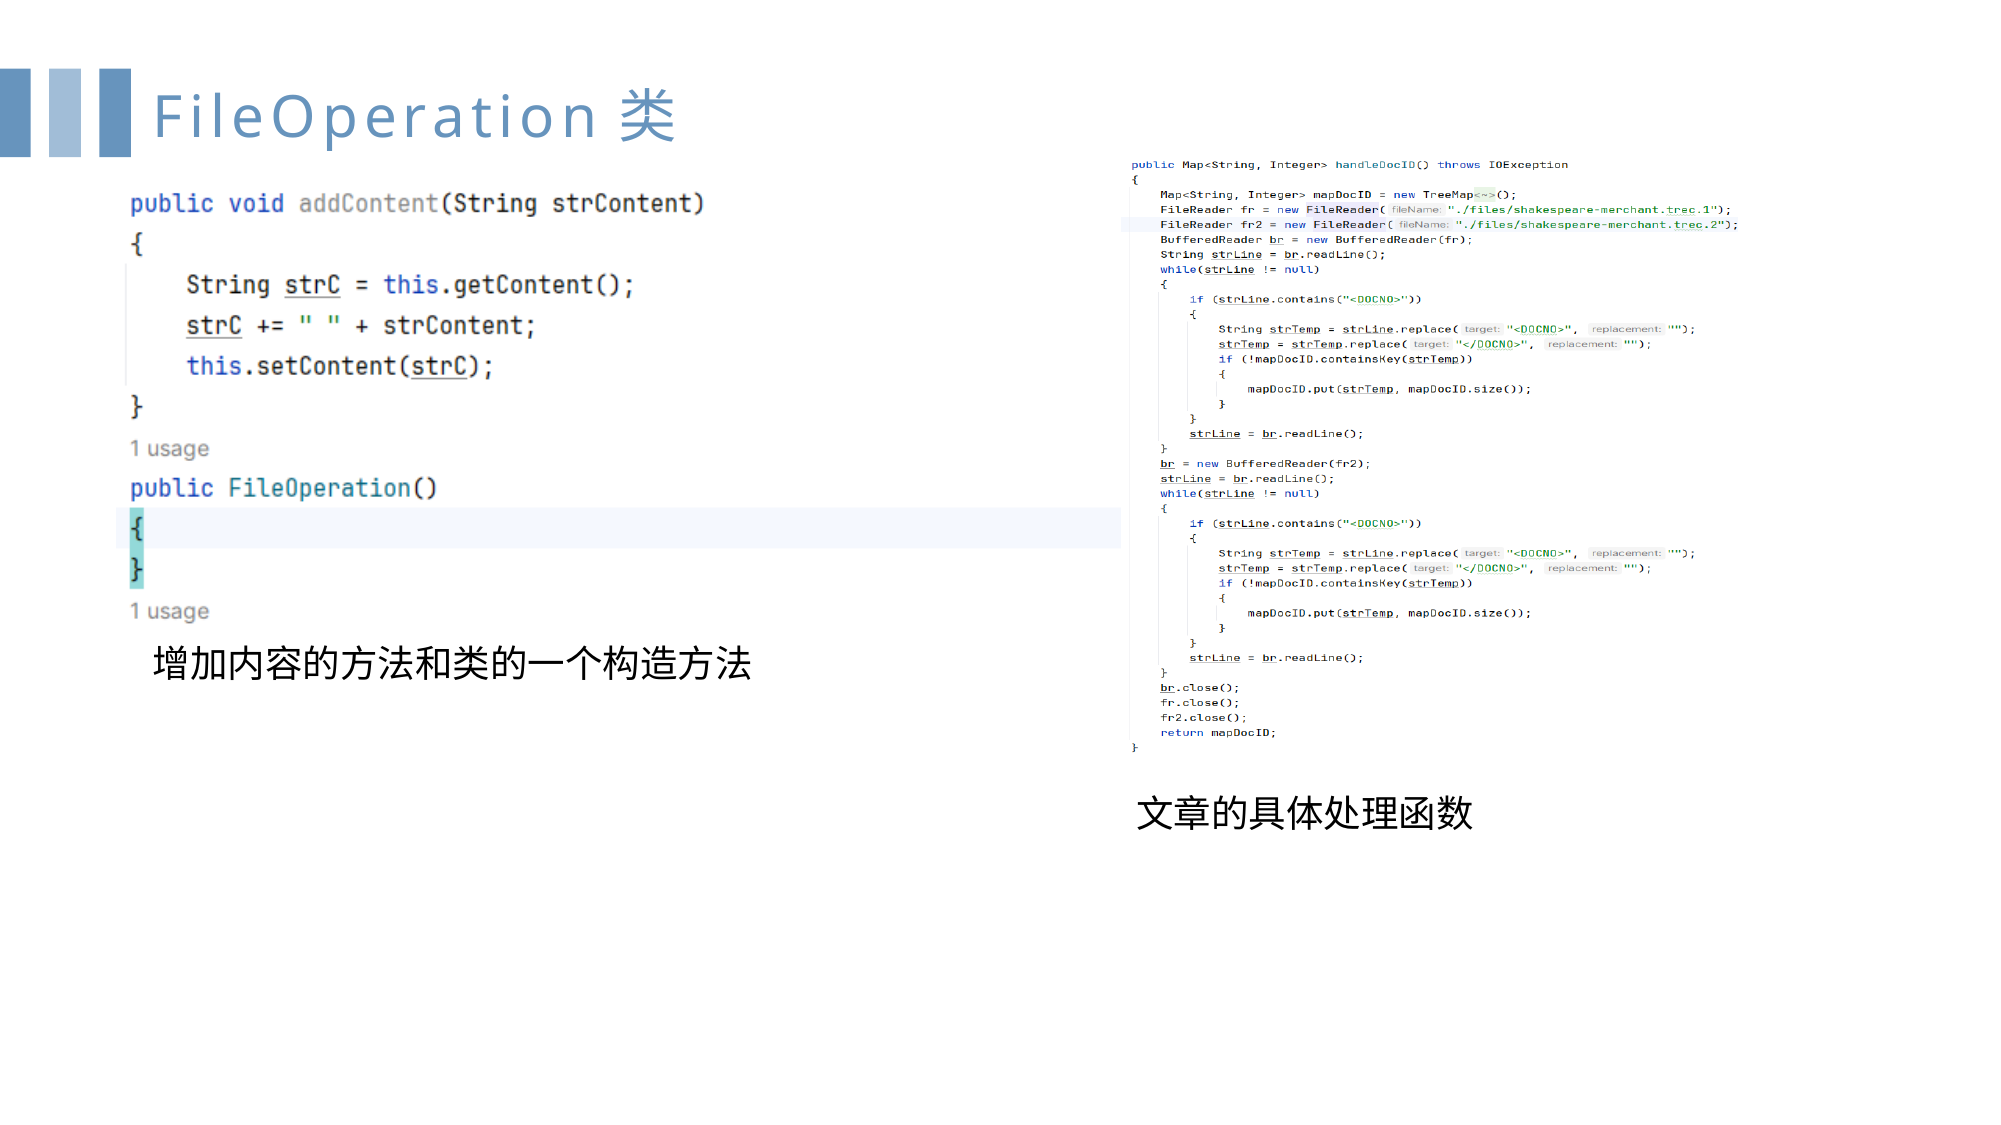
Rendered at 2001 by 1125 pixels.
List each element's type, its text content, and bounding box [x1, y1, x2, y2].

text_box [0, 68, 32, 158]
picture [115, 157, 1739, 754]
text_box [98, 68, 132, 158]
text_box 增加内容的方法和类的一个构造方法 [138, 633, 805, 693]
text_box 文章的具体处理函数 [1121, 782, 1789, 843]
text_box [48, 68, 82, 158]
text_box FileOperation类 [138, 71, 1410, 157]
